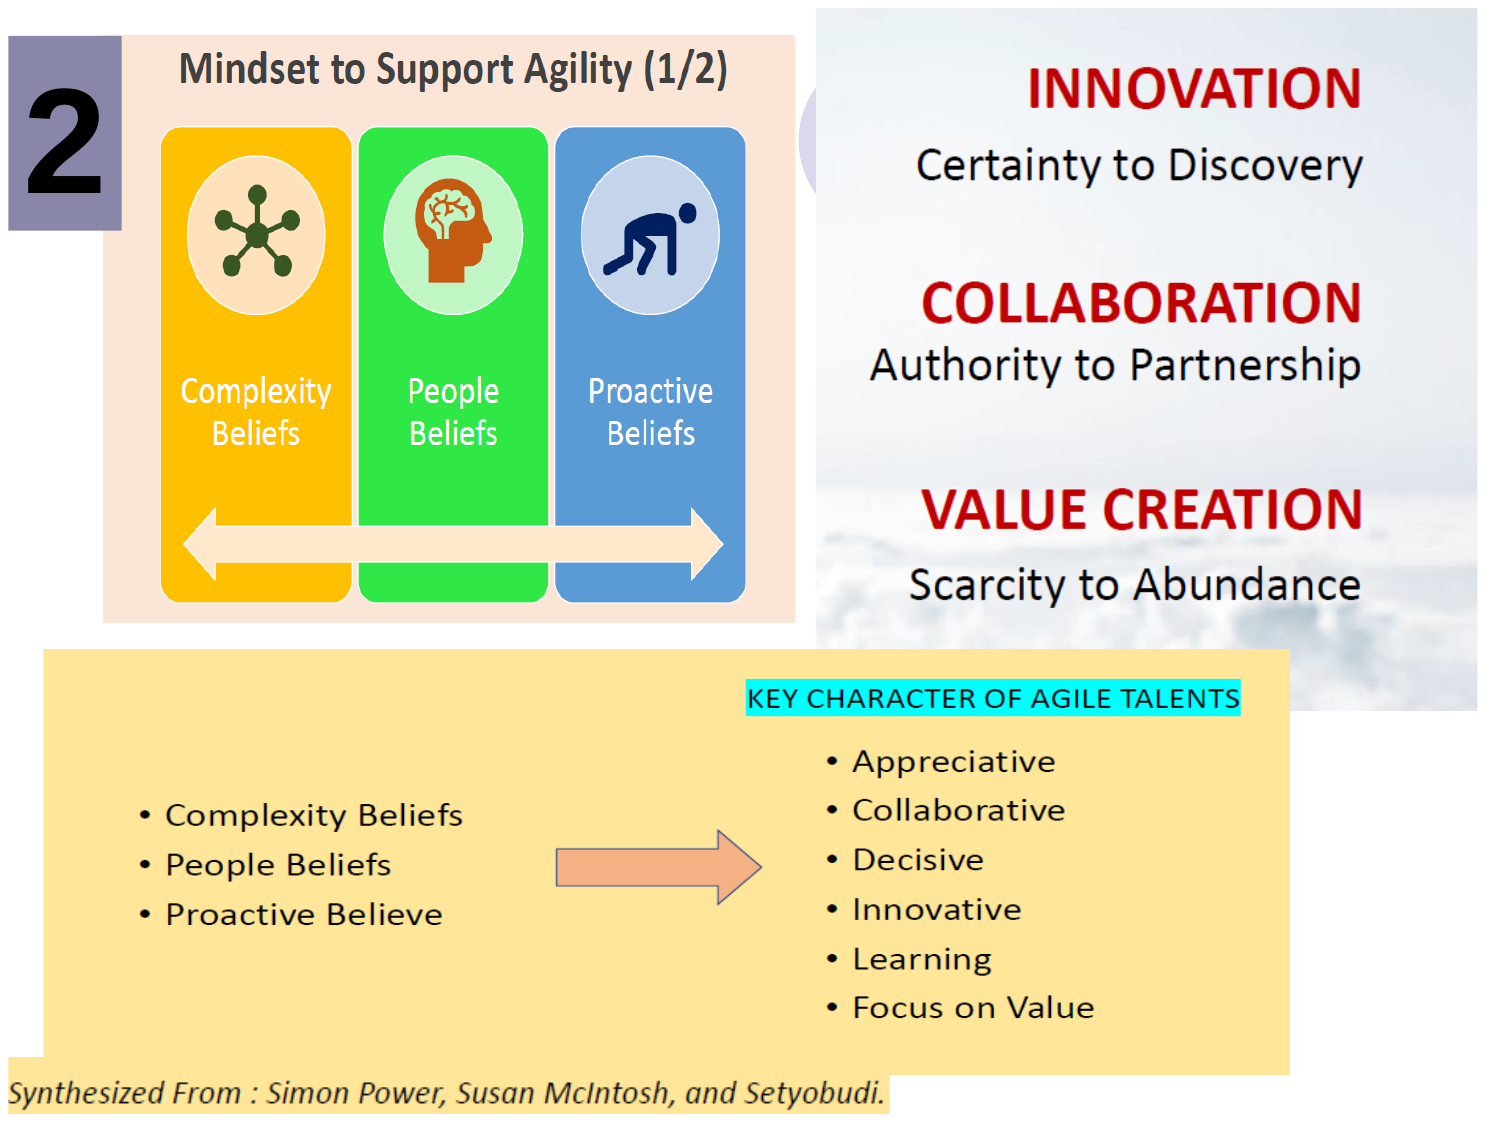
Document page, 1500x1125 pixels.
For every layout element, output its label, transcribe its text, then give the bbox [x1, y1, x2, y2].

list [103, 35, 796, 623]
text_box 2 [8, 35, 103, 231]
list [815, 8, 1478, 711]
picture [8, 649, 1290, 1114]
